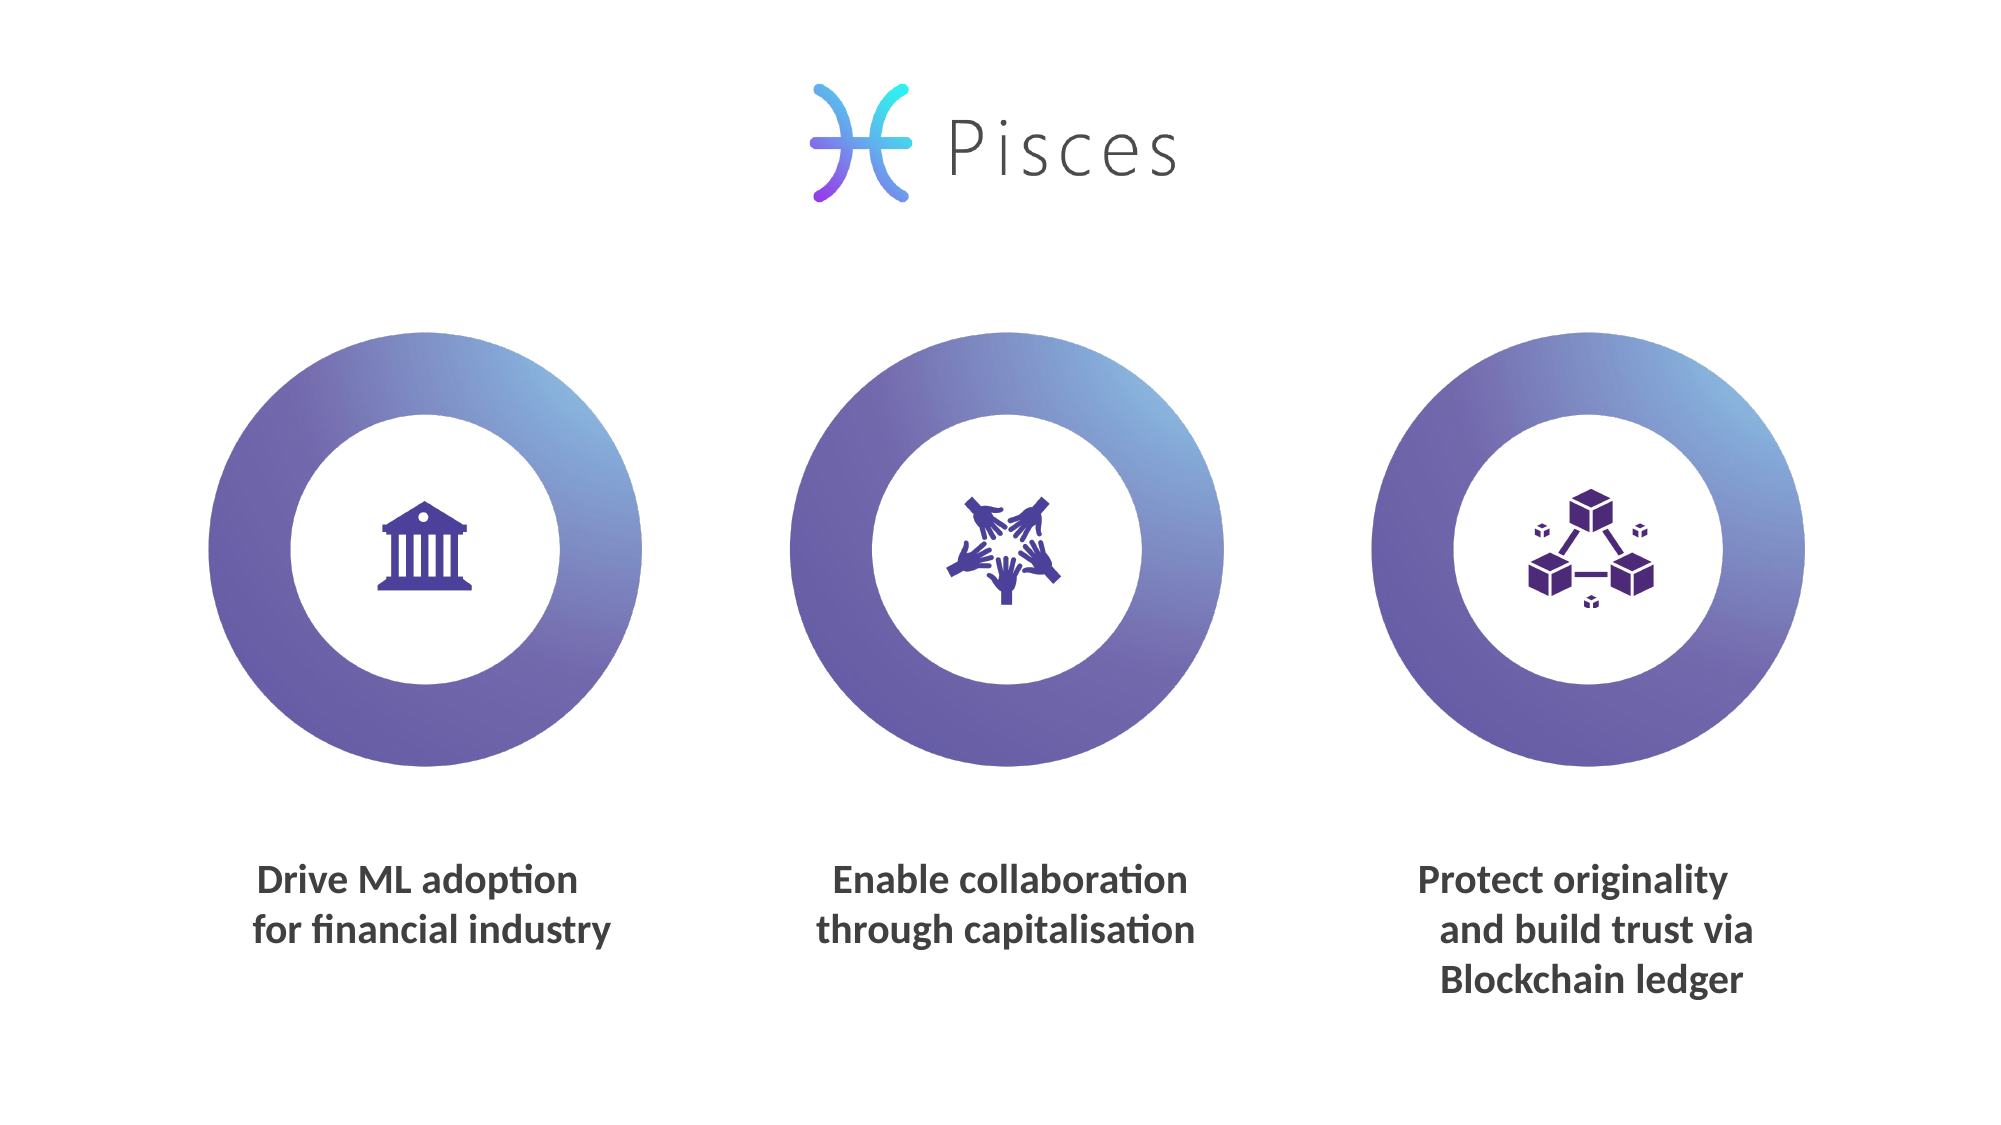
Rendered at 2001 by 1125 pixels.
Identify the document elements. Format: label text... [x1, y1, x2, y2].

picture [0, 307, 1819, 784]
picture [762, 49, 1233, 228]
text_box Protect originality and build trust via Blockchain ledger [1351, 843, 1828, 1013]
text_box Enable collaboration through capitalisation [778, 843, 1228, 1013]
text_box Drive ML adoption for financial industry [200, 843, 649, 1013]
